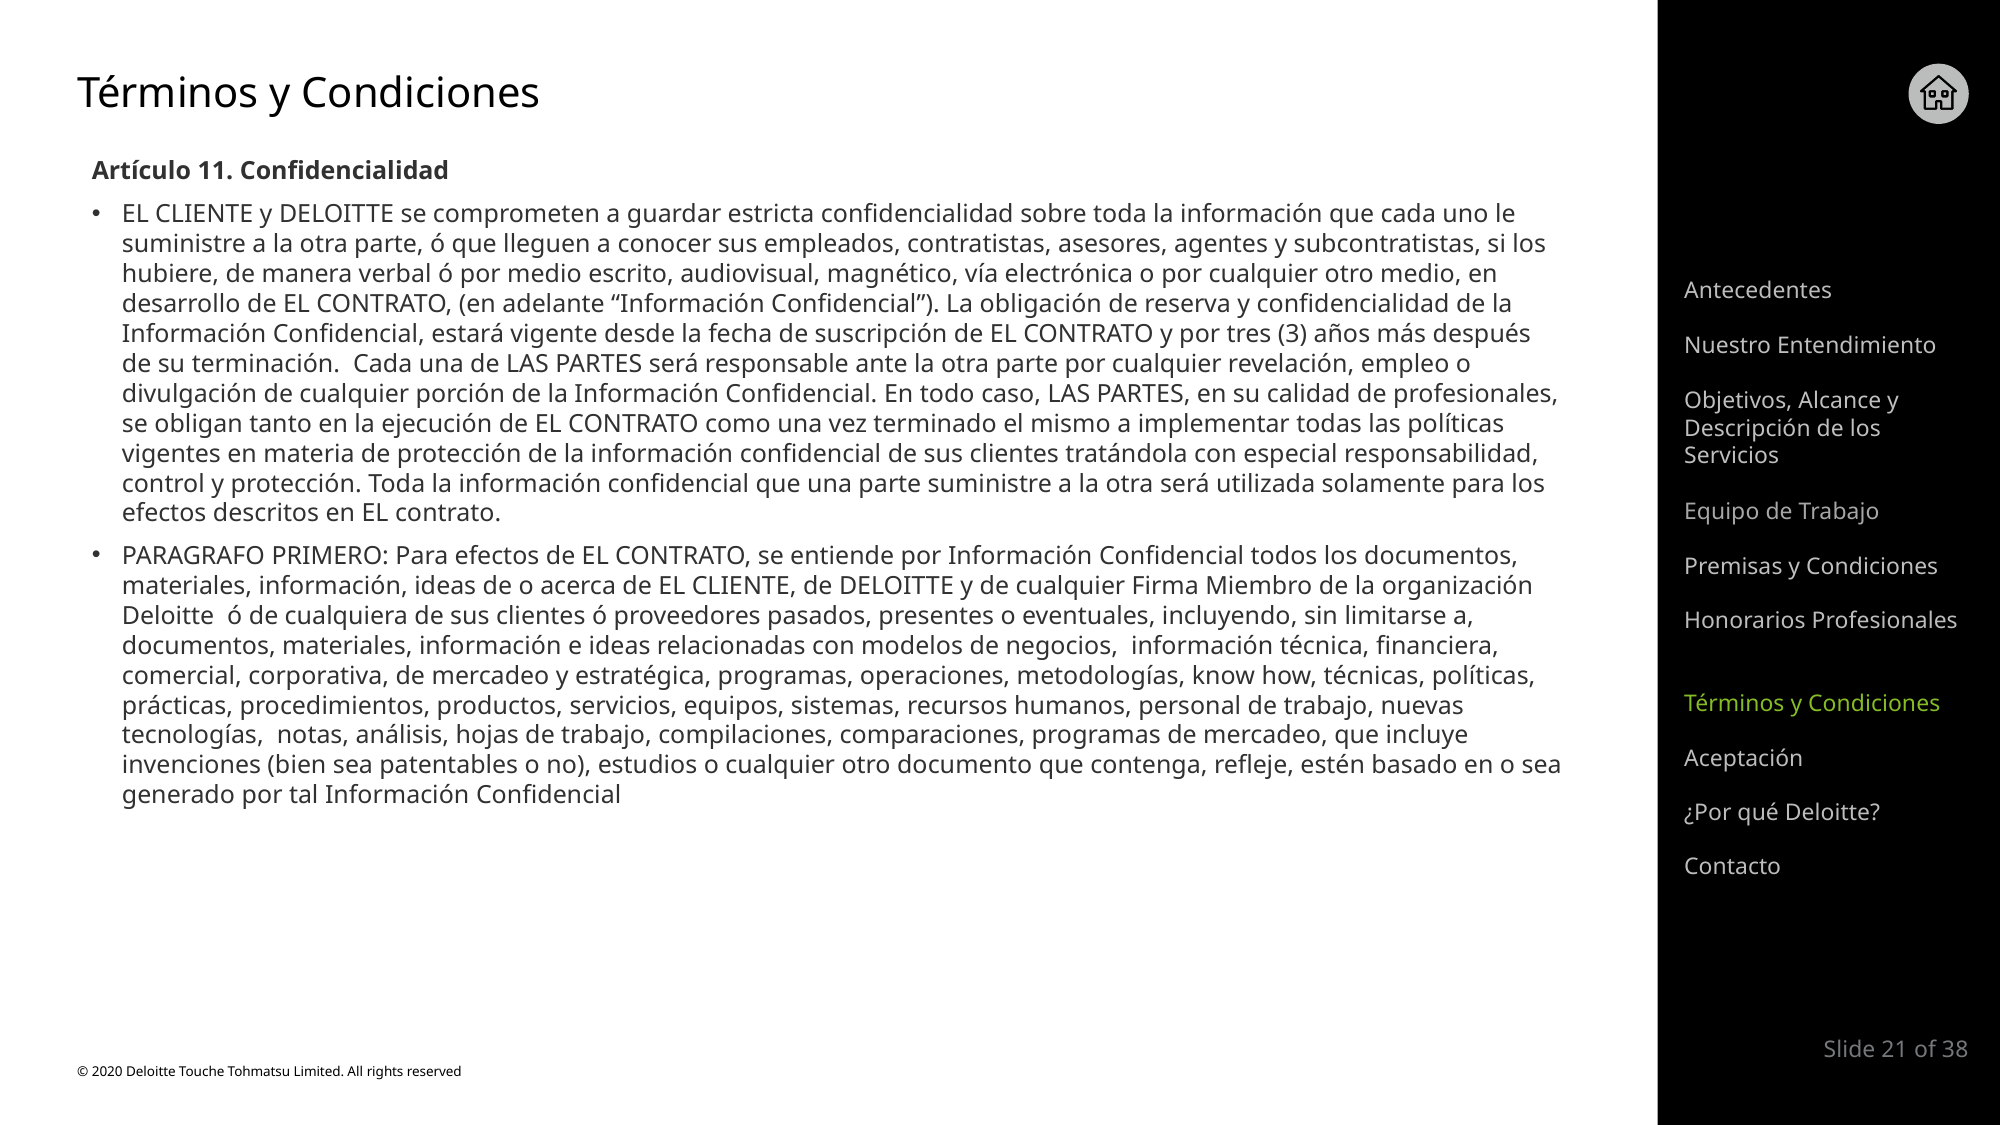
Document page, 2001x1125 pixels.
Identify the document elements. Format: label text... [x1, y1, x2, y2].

text_box ¿Por qué Deloitte? [1684, 797, 1968, 826]
text_box Objetivos, Alcance y Descripción de los Servicios [1684, 385, 1968, 469]
text_box Antecedentes [1684, 275, 1975, 304]
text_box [76, 139, 1581, 929]
text_box Equipo de Trabajo [1684, 496, 1968, 525]
title Términos y Condiciones [77, 66, 1581, 121]
text_box Aceptación [1684, 743, 1968, 771]
text_box Premisas y Condiciones [1684, 551, 1968, 579]
text_box Términos y Condiciones [1684, 688, 1968, 716]
text_box Nuestro Entendimiento [1684, 330, 1968, 359]
text_box Honorarios Profesionales [1684, 606, 1968, 634]
text_box Contacto [1684, 851, 1968, 880]
